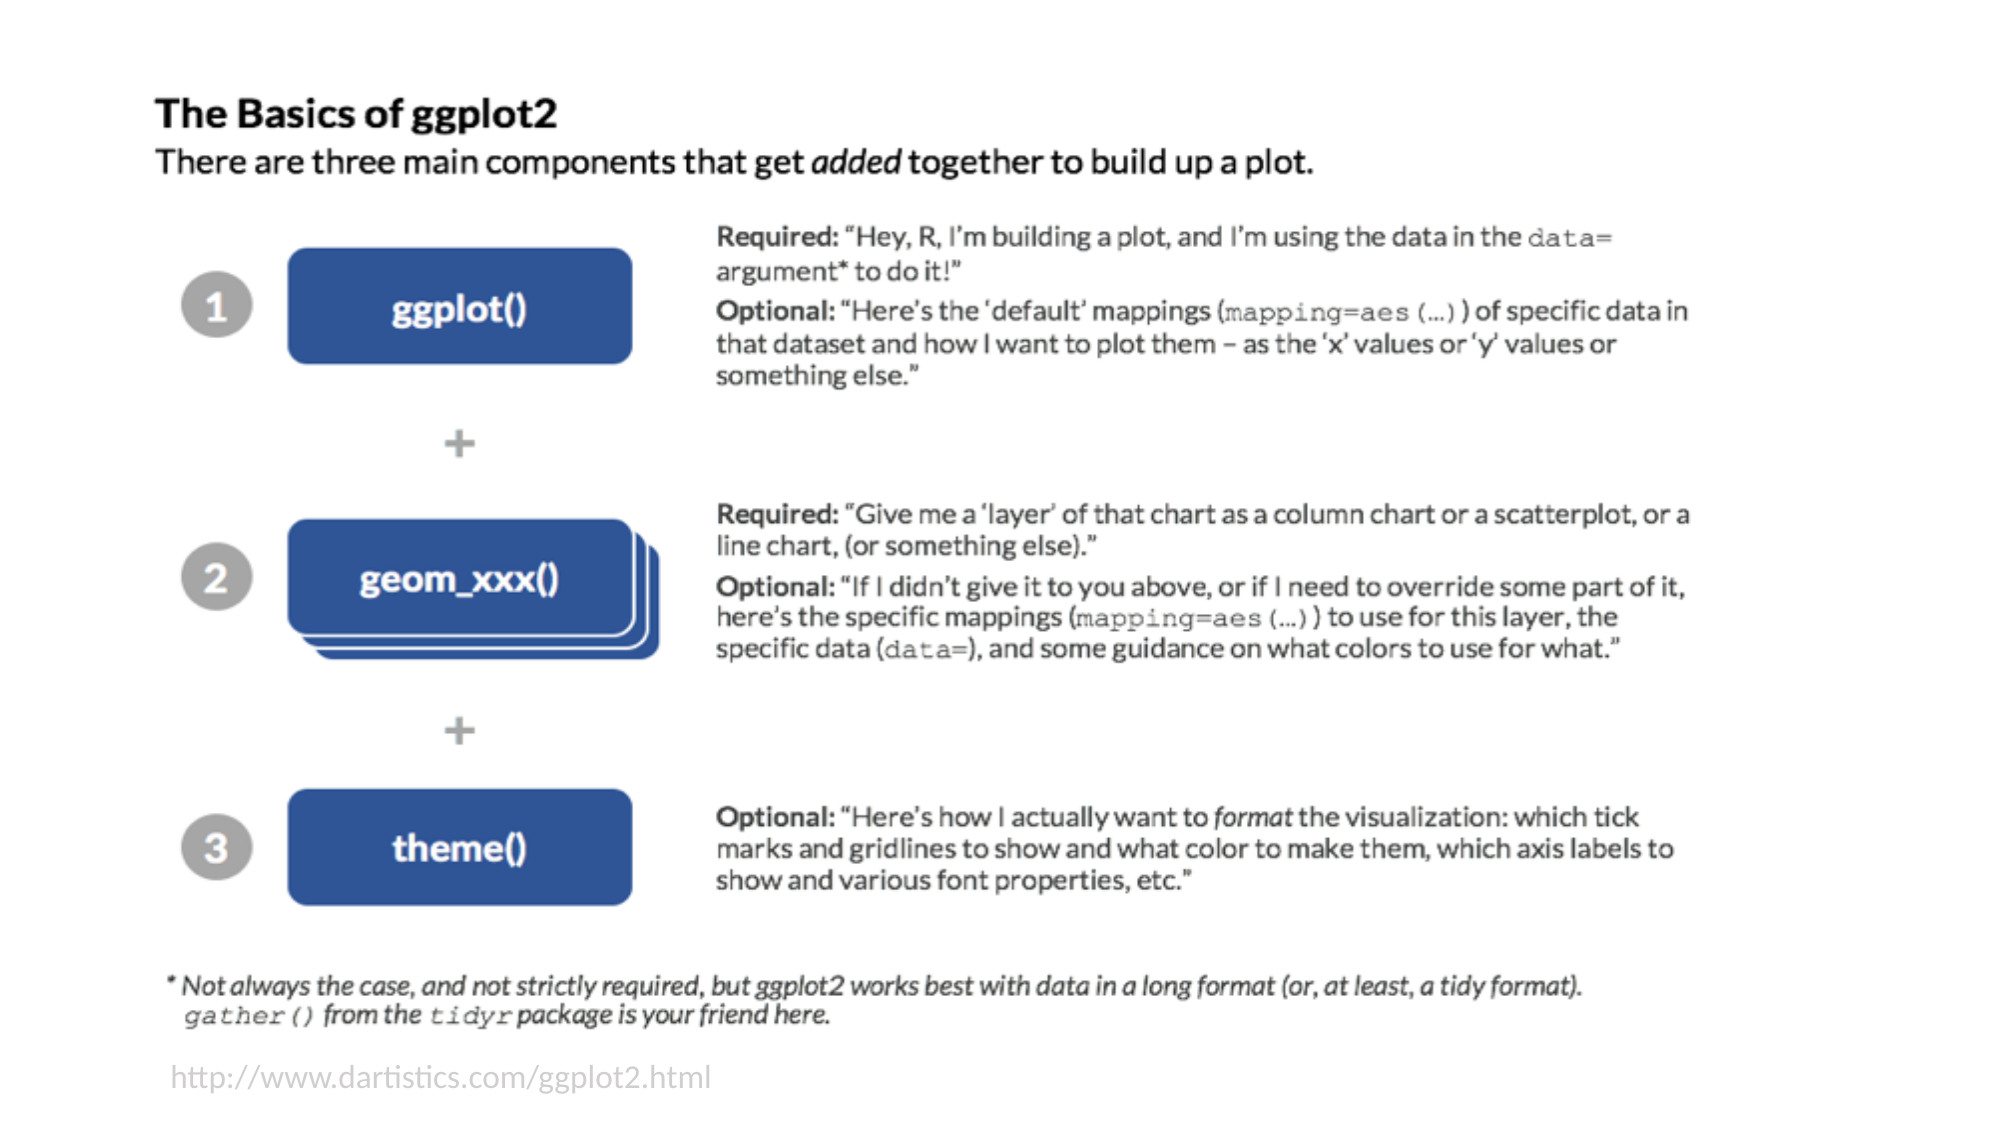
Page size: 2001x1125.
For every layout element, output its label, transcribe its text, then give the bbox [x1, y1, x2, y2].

picture [134, 76, 1725, 1049]
text_box http://www.dartistics.com/ggplot2.html [155, 1049, 841, 1103]
